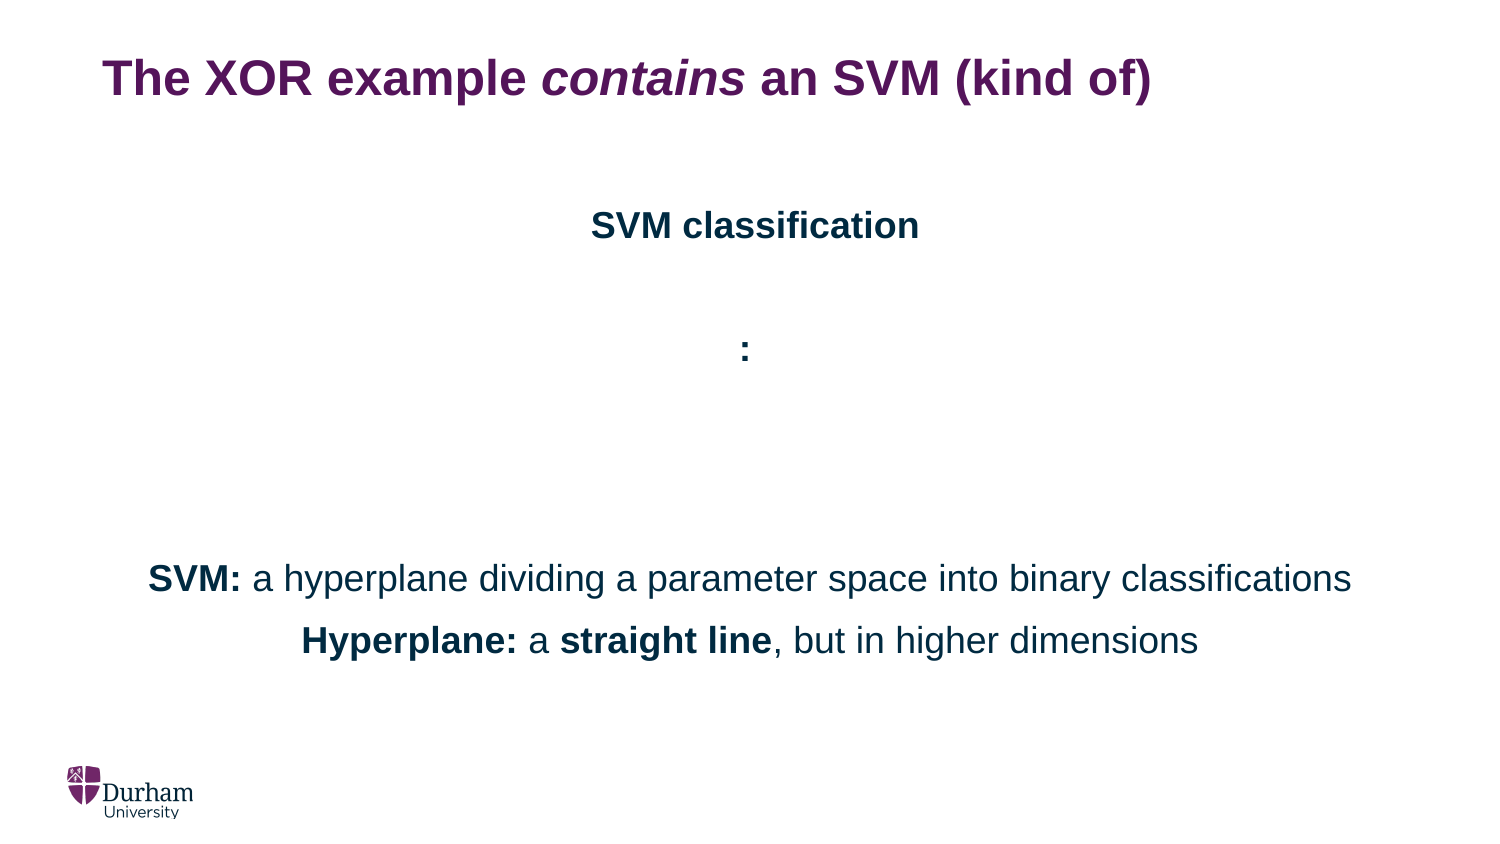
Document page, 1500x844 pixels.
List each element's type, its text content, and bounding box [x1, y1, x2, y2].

title The XOR example contains an SVM (kind of) [101, 45, 1399, 187]
